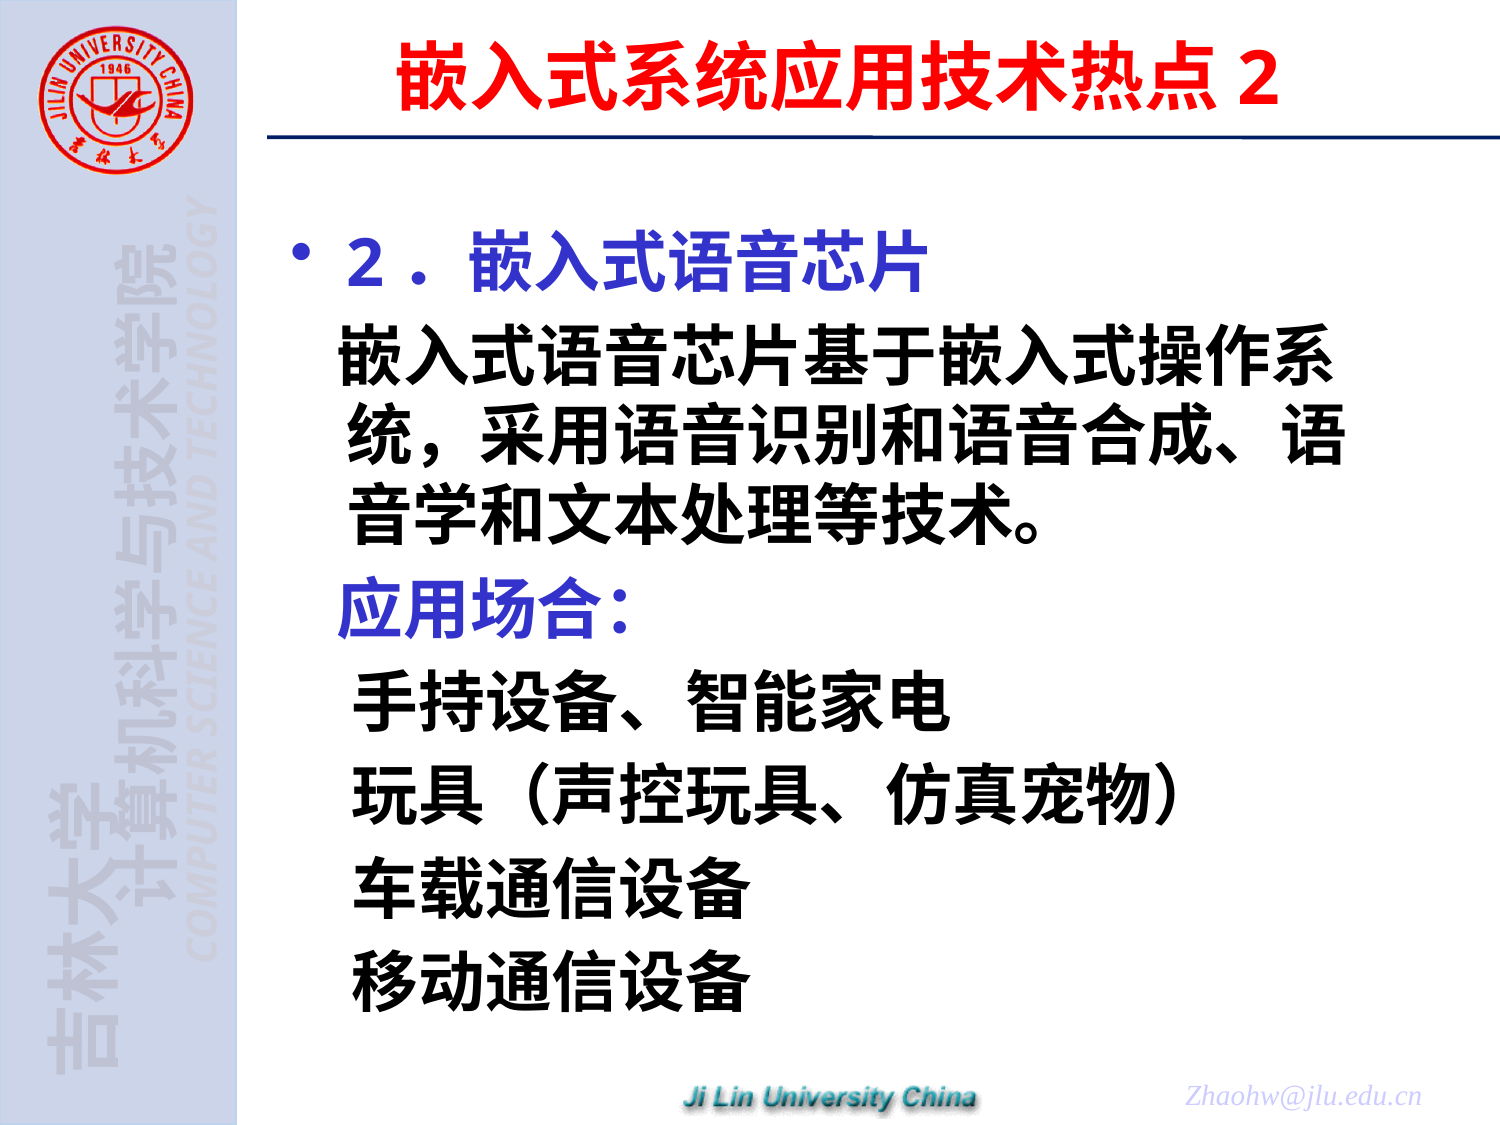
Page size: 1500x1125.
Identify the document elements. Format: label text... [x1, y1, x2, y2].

title 嵌入式系统应用技术热点2 [274, 12, 1401, 138]
list 2．嵌入式语音芯片 嵌入式语音芯片基于嵌入式操作系统，采用语音识别和语音合成、语音学和文本处理等技术。 应用场合： 手持设备、智能家电 玩具（声控玩具、仿真宠物） 车载通信设备 移动通信设备 [274, 212, 1426, 1088]
picture [37, 24, 194, 175]
